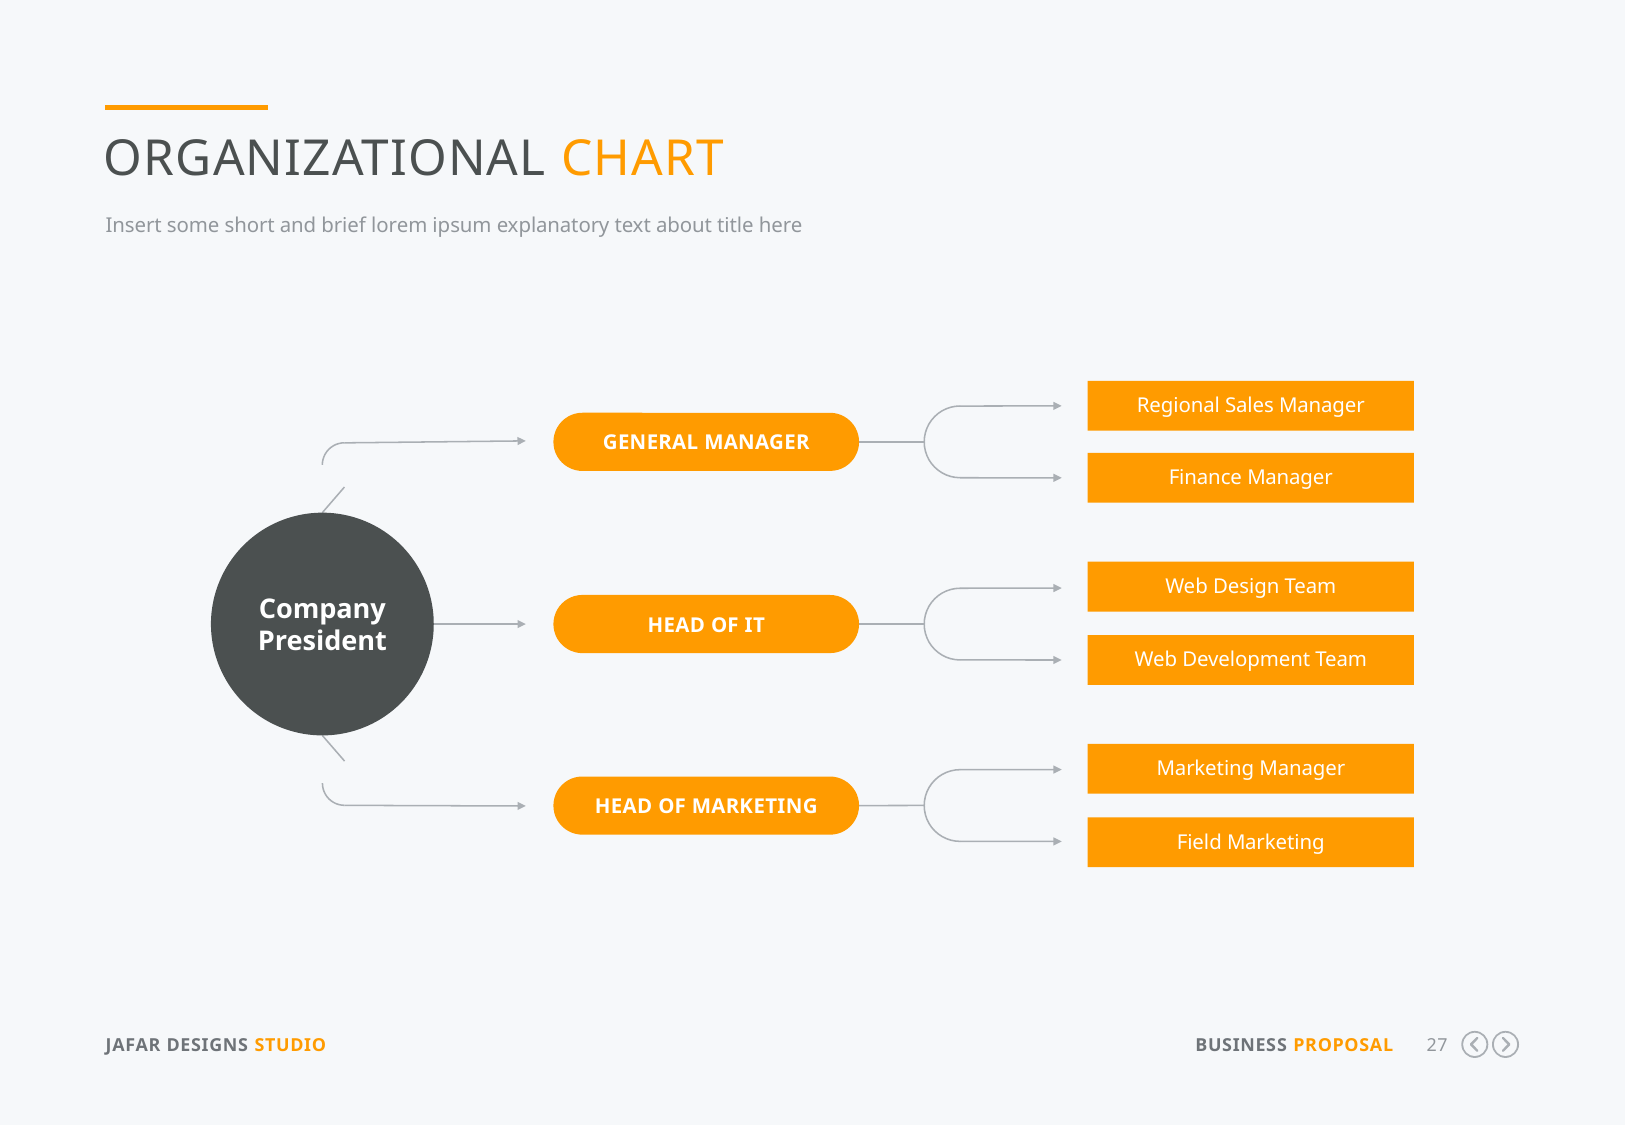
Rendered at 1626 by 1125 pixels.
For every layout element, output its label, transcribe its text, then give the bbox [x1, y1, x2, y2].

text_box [860, 588, 1062, 660]
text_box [210, 512, 434, 736]
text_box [1087, 743, 1414, 868]
list Insert some short and brief lorem ipsum explanatory text about title here [105, 209, 1519, 241]
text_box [322, 440, 526, 806]
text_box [1087, 561, 1414, 685]
list Organizational Chart [103, 125, 1518, 188]
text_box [1087, 380, 1414, 503]
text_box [859, 405, 1062, 478]
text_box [553, 412, 860, 835]
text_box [859, 769, 1062, 842]
